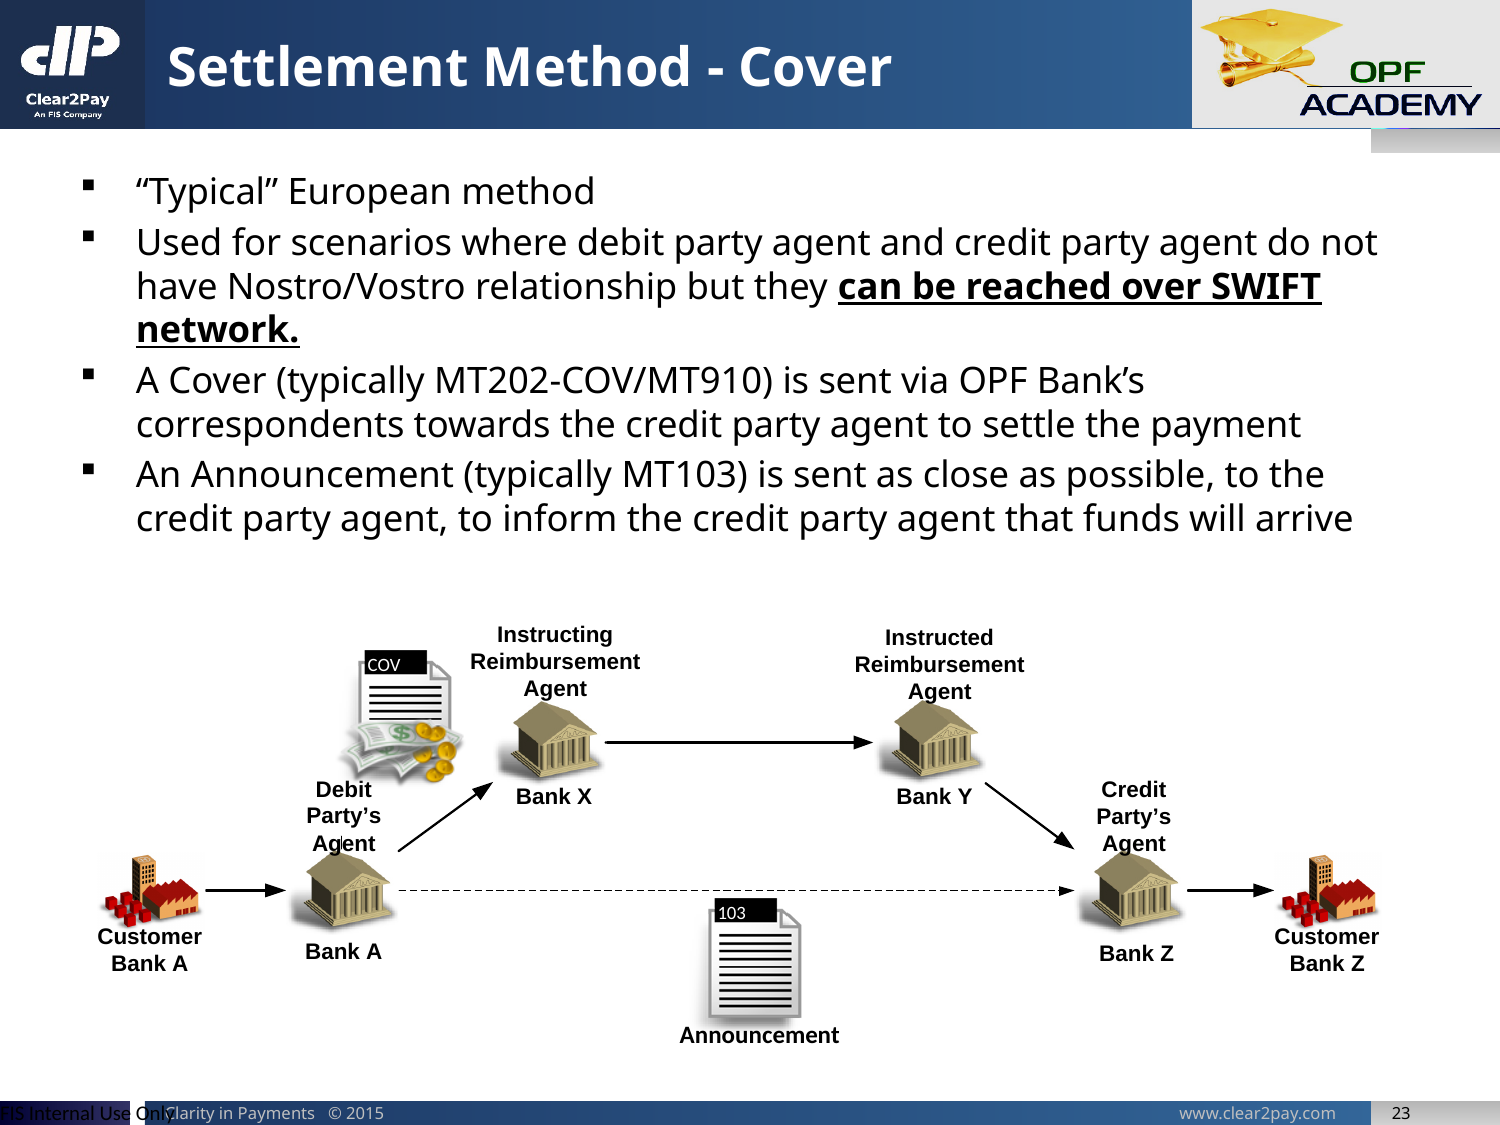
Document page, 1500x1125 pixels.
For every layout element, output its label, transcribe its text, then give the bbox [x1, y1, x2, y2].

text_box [56, 587, 1421, 1059]
picture [0, 0, 145, 129]
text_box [688, 892, 808, 1039]
title Settlement Method - Cover [152, 0, 1372, 129]
picture [334, 715, 466, 791]
list “Typical” European method Used for scenarios where debit party agent and credit party agent do not have Nostro/Vostro relationship but they can be reached over SWIFT network. A Cover (typically MT202-COV/MT910) is sent via OPF Bank’s correspondents towards the credit party agent to settle the payment An Announcement (typically MT103) is sent as close as possible, to the credit party agent, to inform the credit party agent that funds will arrive [64, 160, 1415, 548]
picture [1372, 0, 1500, 129]
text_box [338, 644, 458, 714]
